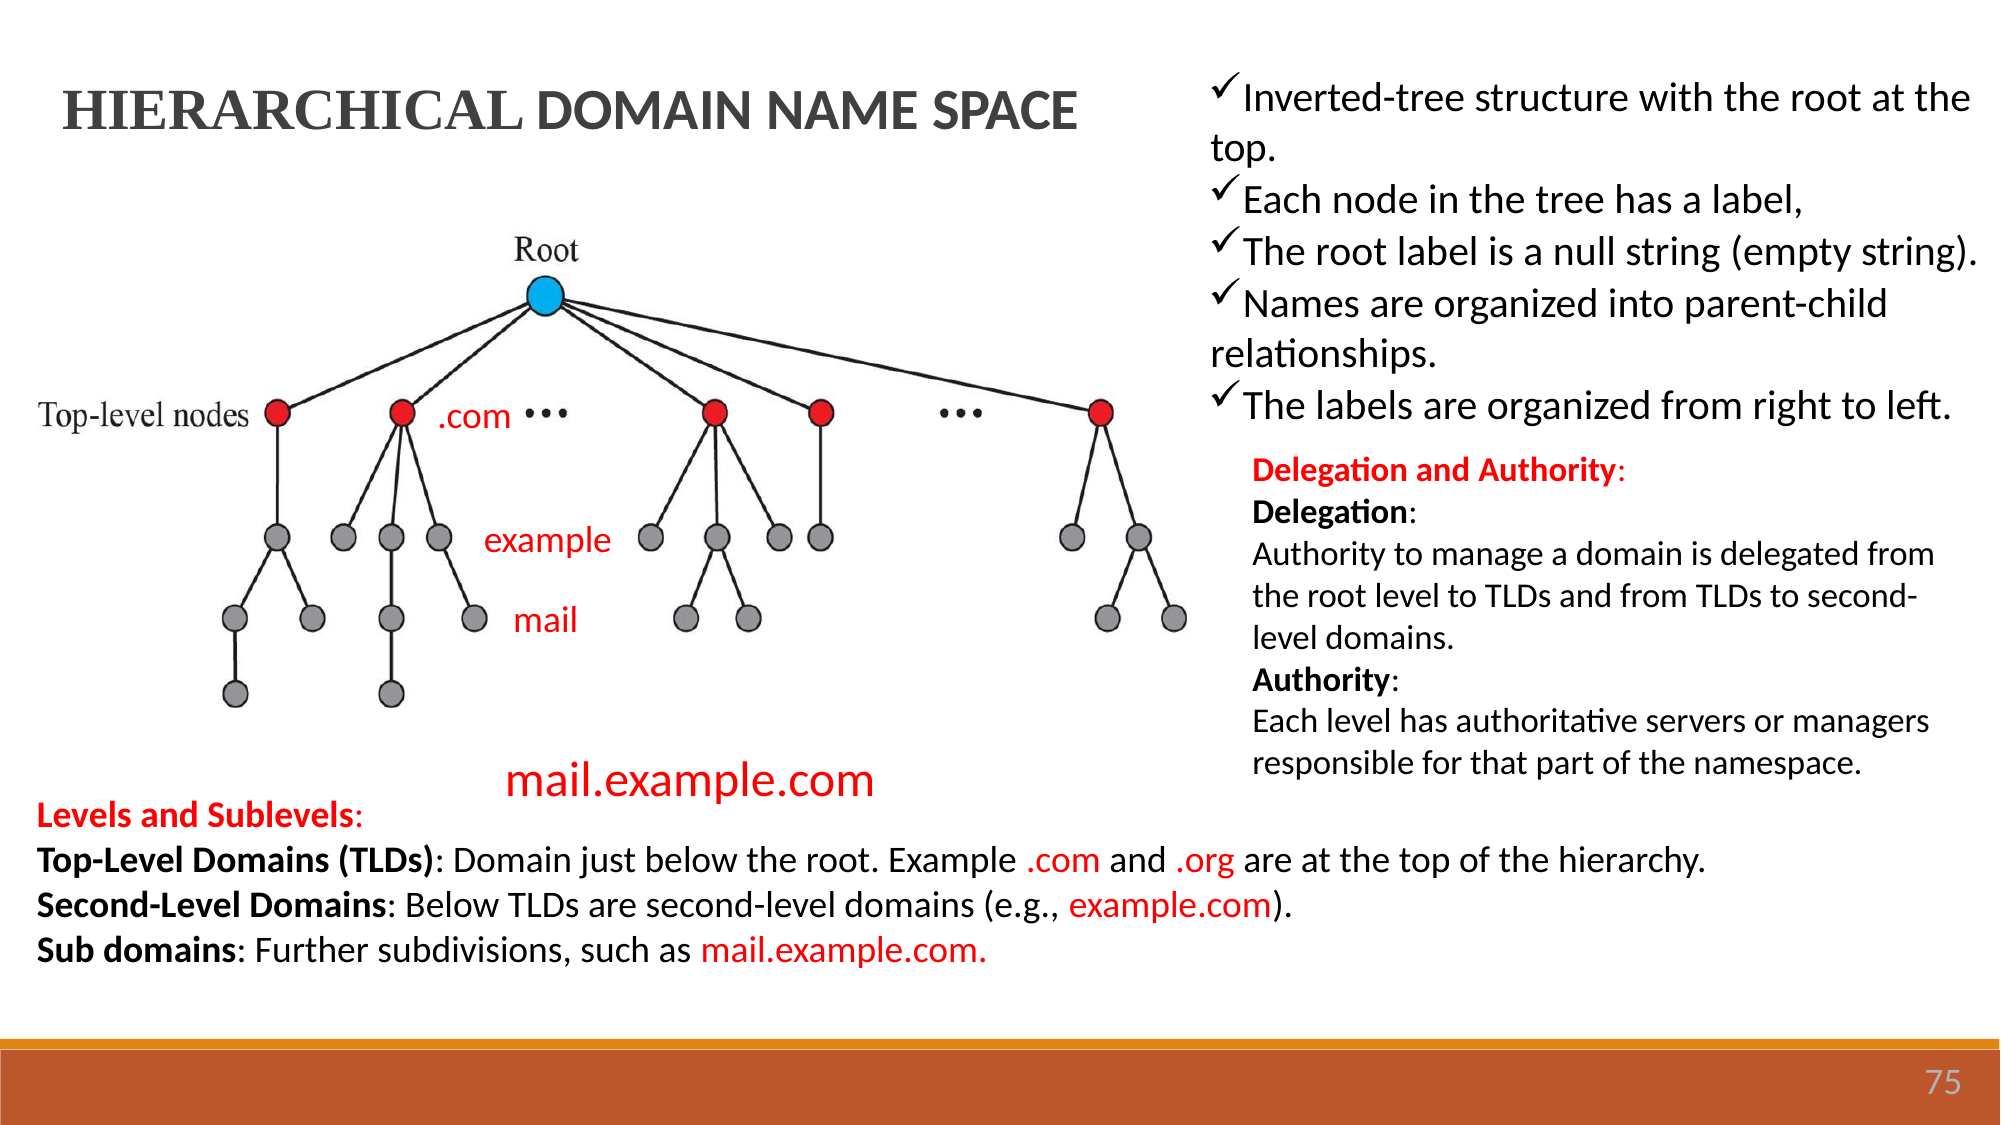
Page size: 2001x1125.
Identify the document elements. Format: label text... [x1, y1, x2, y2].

title HIERARCHICAL DOMAIN NAME SPACE [62, 71, 1130, 160]
text_box mail.example.com [490, 738, 1082, 814]
text_box Inverted-tree structure with the root at the top. Each node in the tree has a label, The root label is a null string (empty string). Names are organized into parent-child relationships. The labels are organized from right to left. [1208, 67, 2000, 428]
text_box Delegation and Authority: Delegation: Authority to manage a domain is delegated from the root level to TLDs and from TLDs to second-level domains. Authority: Each level has authoritative servers or managers responsible for that part of the namespace. [1237, 439, 1962, 807]
picture [37, 231, 1187, 709]
text_box Levels and Sublevels: Top-Level Domains (TLDs): Domain just below the root. Example .com and .org are at the top of the hierarchy. Second-Level Domains: Below TLDs are second-level domains (e.g., example.com). Sub domains: Further subdivisions, such as mail.example.com. [22, 782, 1748, 1018]
slide_number 75 [1512, 1056, 1963, 1117]
